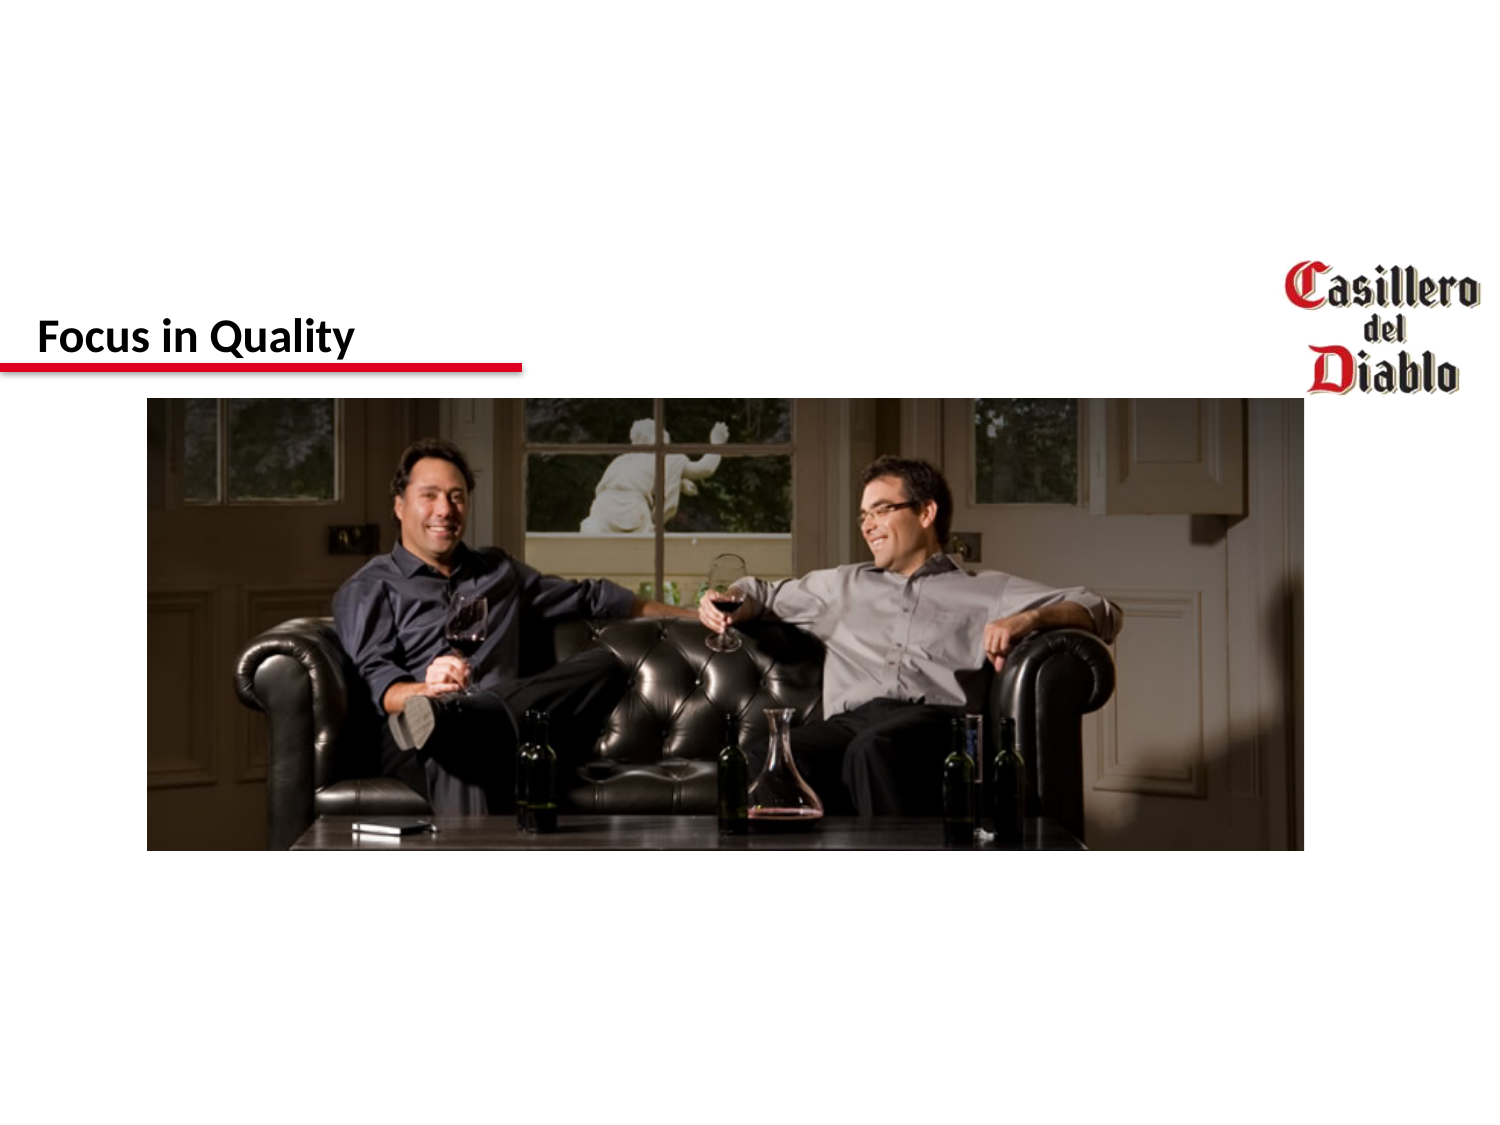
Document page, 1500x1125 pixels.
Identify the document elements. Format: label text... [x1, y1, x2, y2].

picture [146, 251, 1500, 851]
text_box Focus in Quality [22, 296, 433, 362]
